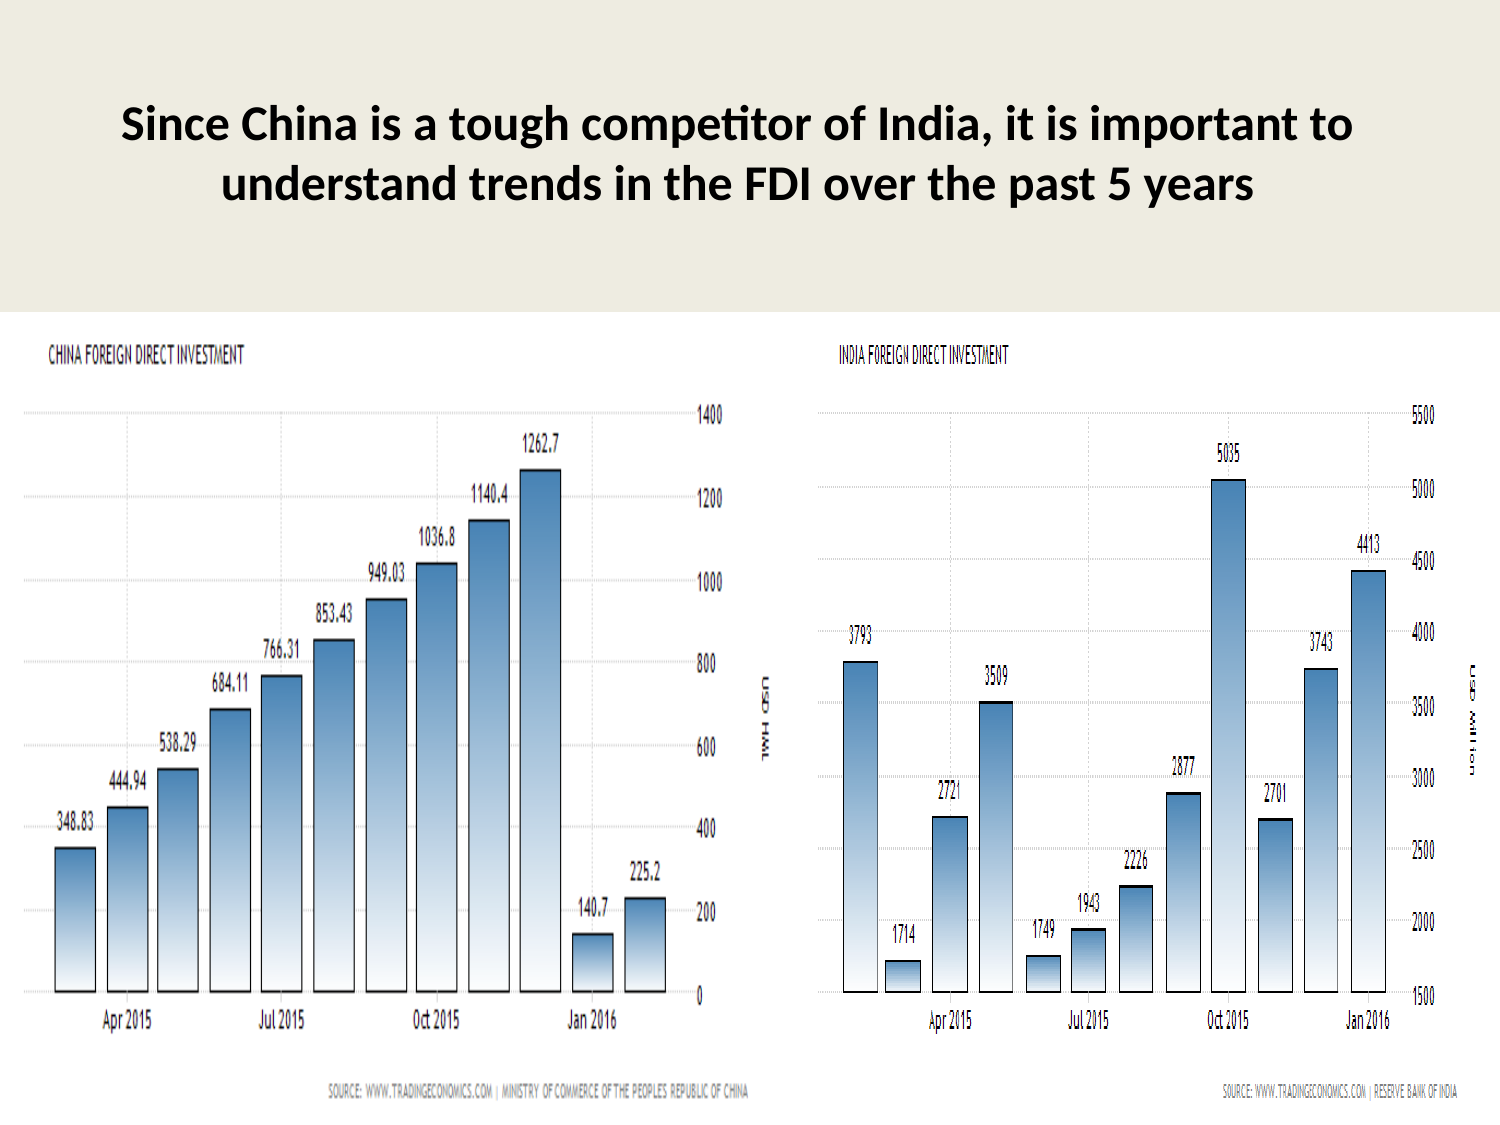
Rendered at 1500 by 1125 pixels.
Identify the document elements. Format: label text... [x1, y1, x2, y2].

picture [0, 312, 1500, 1125]
text_box Since China is a tough competitor of India, it is important to understand trends in the FDI over the past 5 years [90, 82, 1385, 311]
